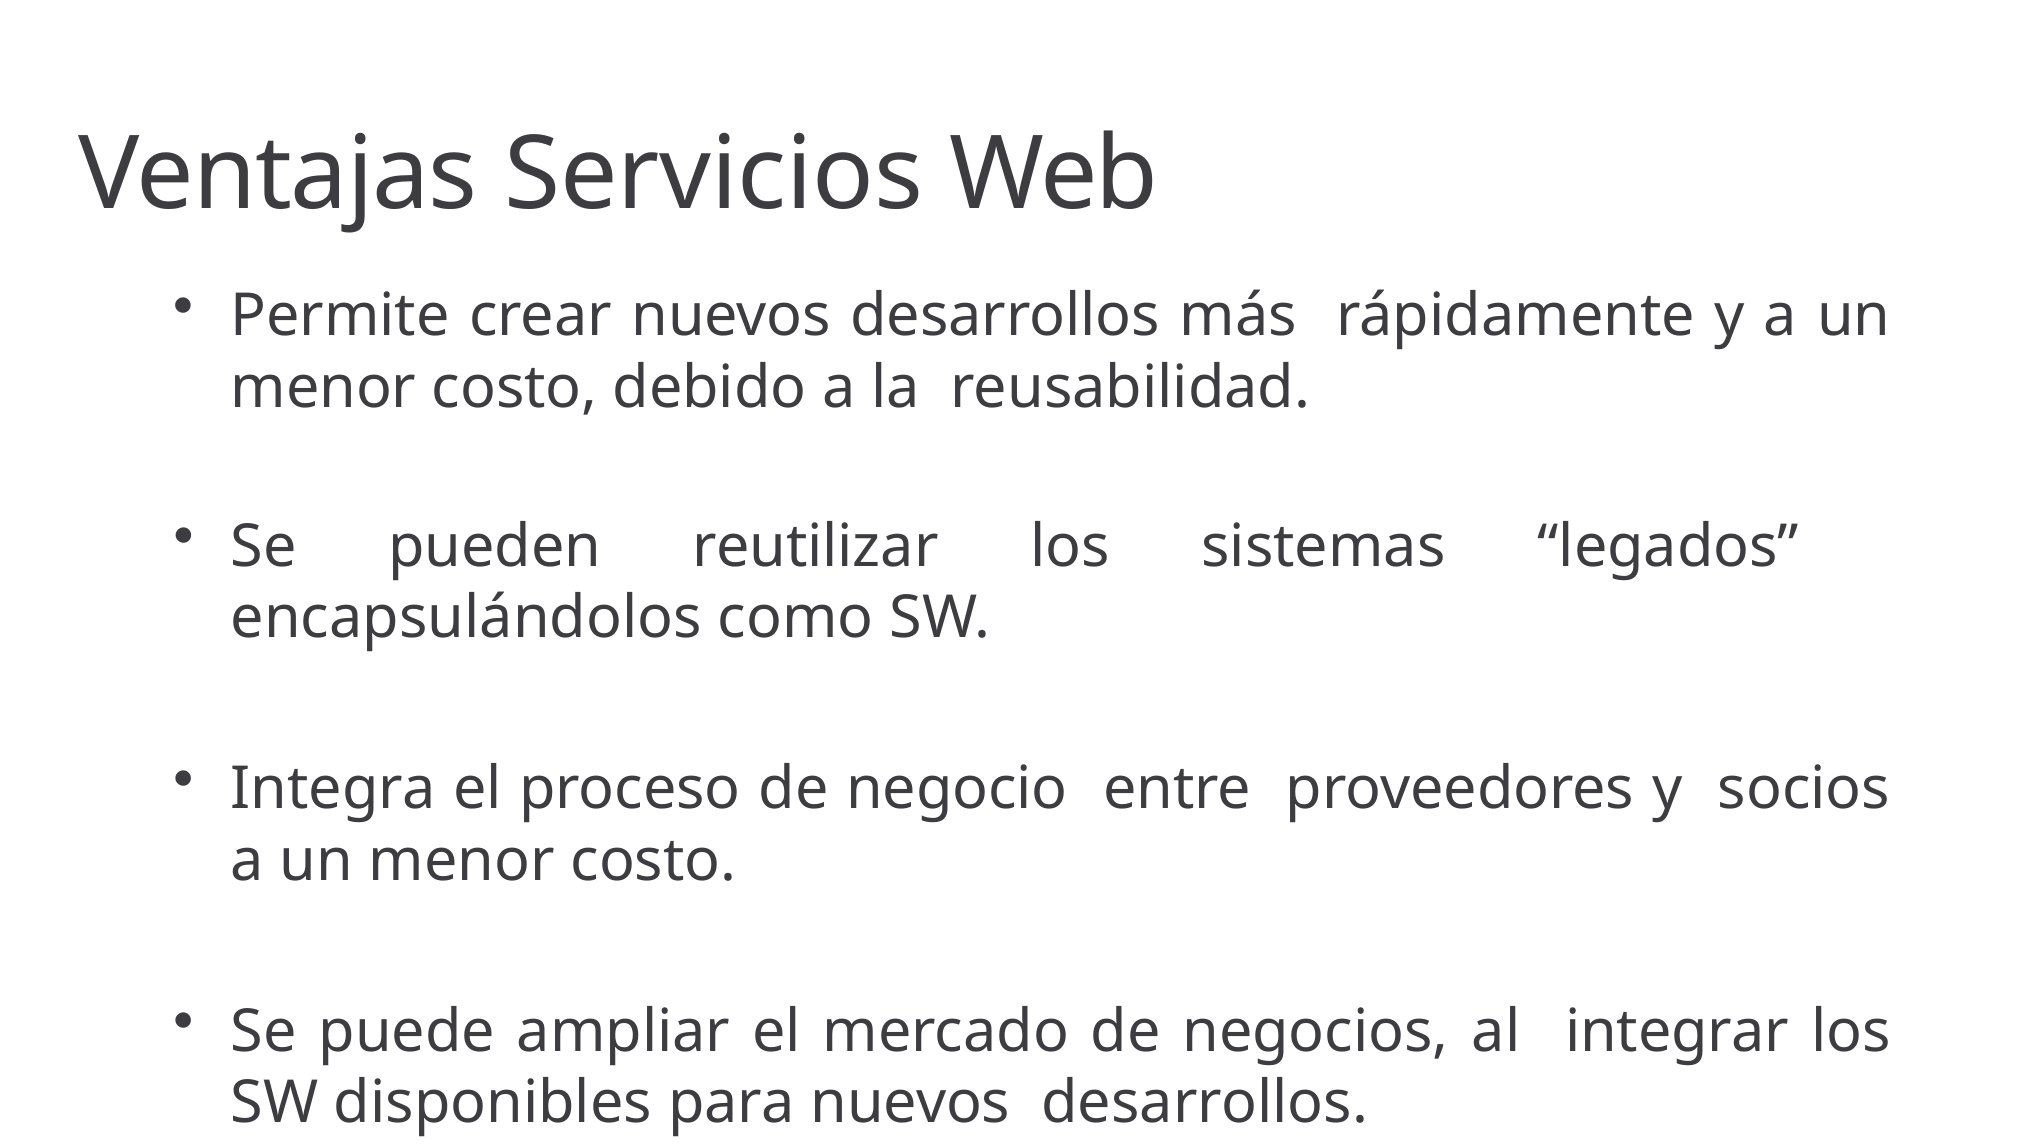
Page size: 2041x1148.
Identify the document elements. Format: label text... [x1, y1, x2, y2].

title Ventajas Servicios Web [76, 35, 1969, 230]
text_box Permite crear nuevos desarrollos más rápidamente y a un menor costo, debido a la reusabilidad. Se pueden reutilizar los sistemas “legados” encapsulándolos como SW. Integra el proceso de negocio entre proveedores y socios a un menor costo. Se puede ampliar el mercado de negocios, al integrar los SW disponibles para nuevos desarrollos. [171, 274, 1892, 1135]
